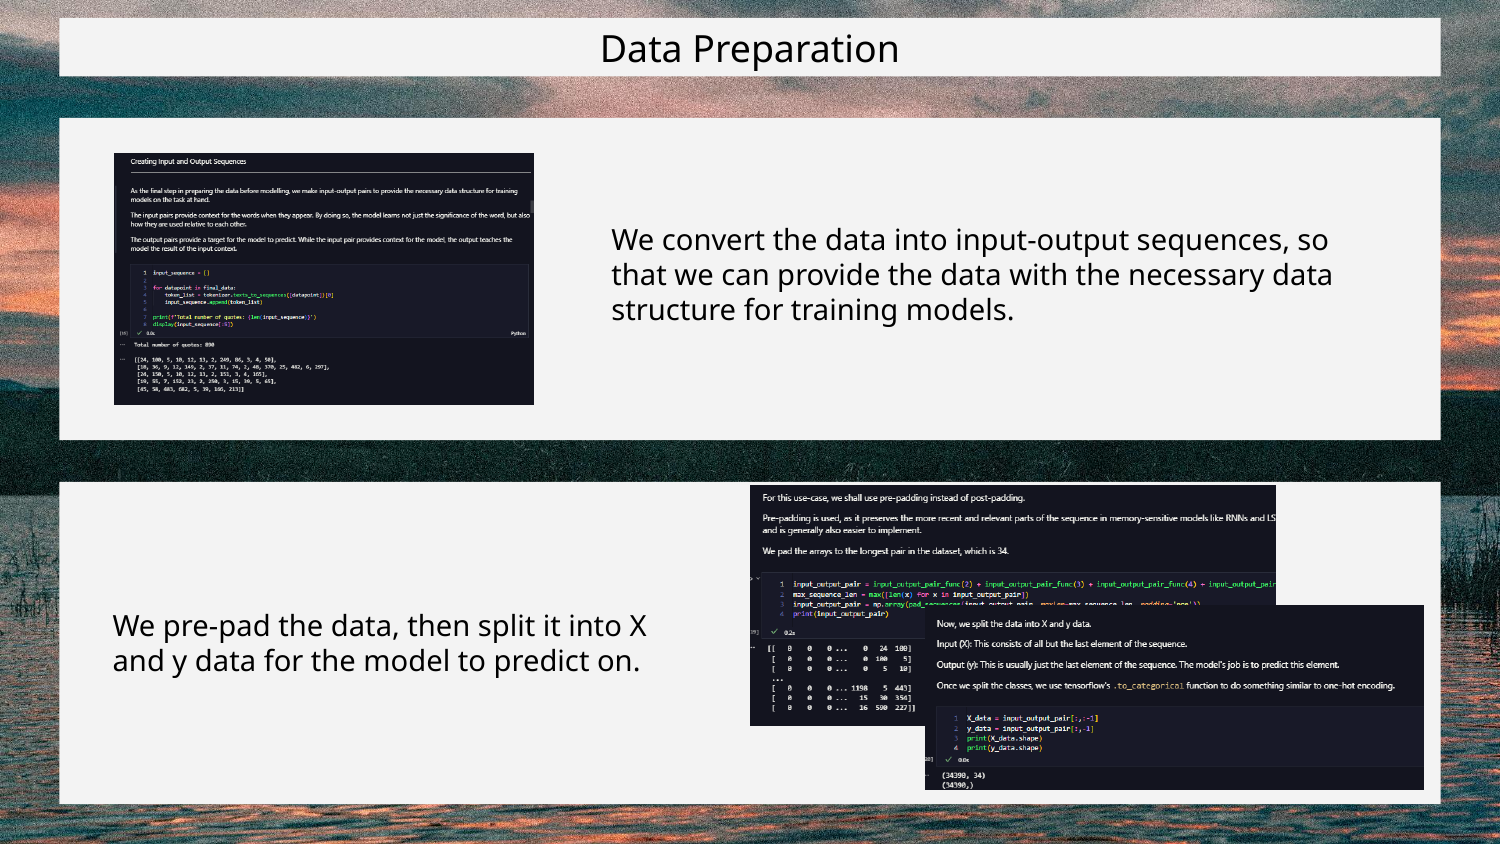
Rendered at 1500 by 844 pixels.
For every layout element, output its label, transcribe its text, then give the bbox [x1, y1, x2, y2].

text_box We convert the data into input-output sequences, so that we can provide the data with the necessary data structure for training models. [596, 214, 1404, 334]
text_box We pre-pad the data, then split it into X and y data for the model to predict on. [97, 600, 712, 685]
picture [0, 0, 1500, 844]
text_box [59, 481, 1441, 805]
text_box [59, 117, 1441, 441]
text_box Data Preparation [59, 17, 1441, 77]
